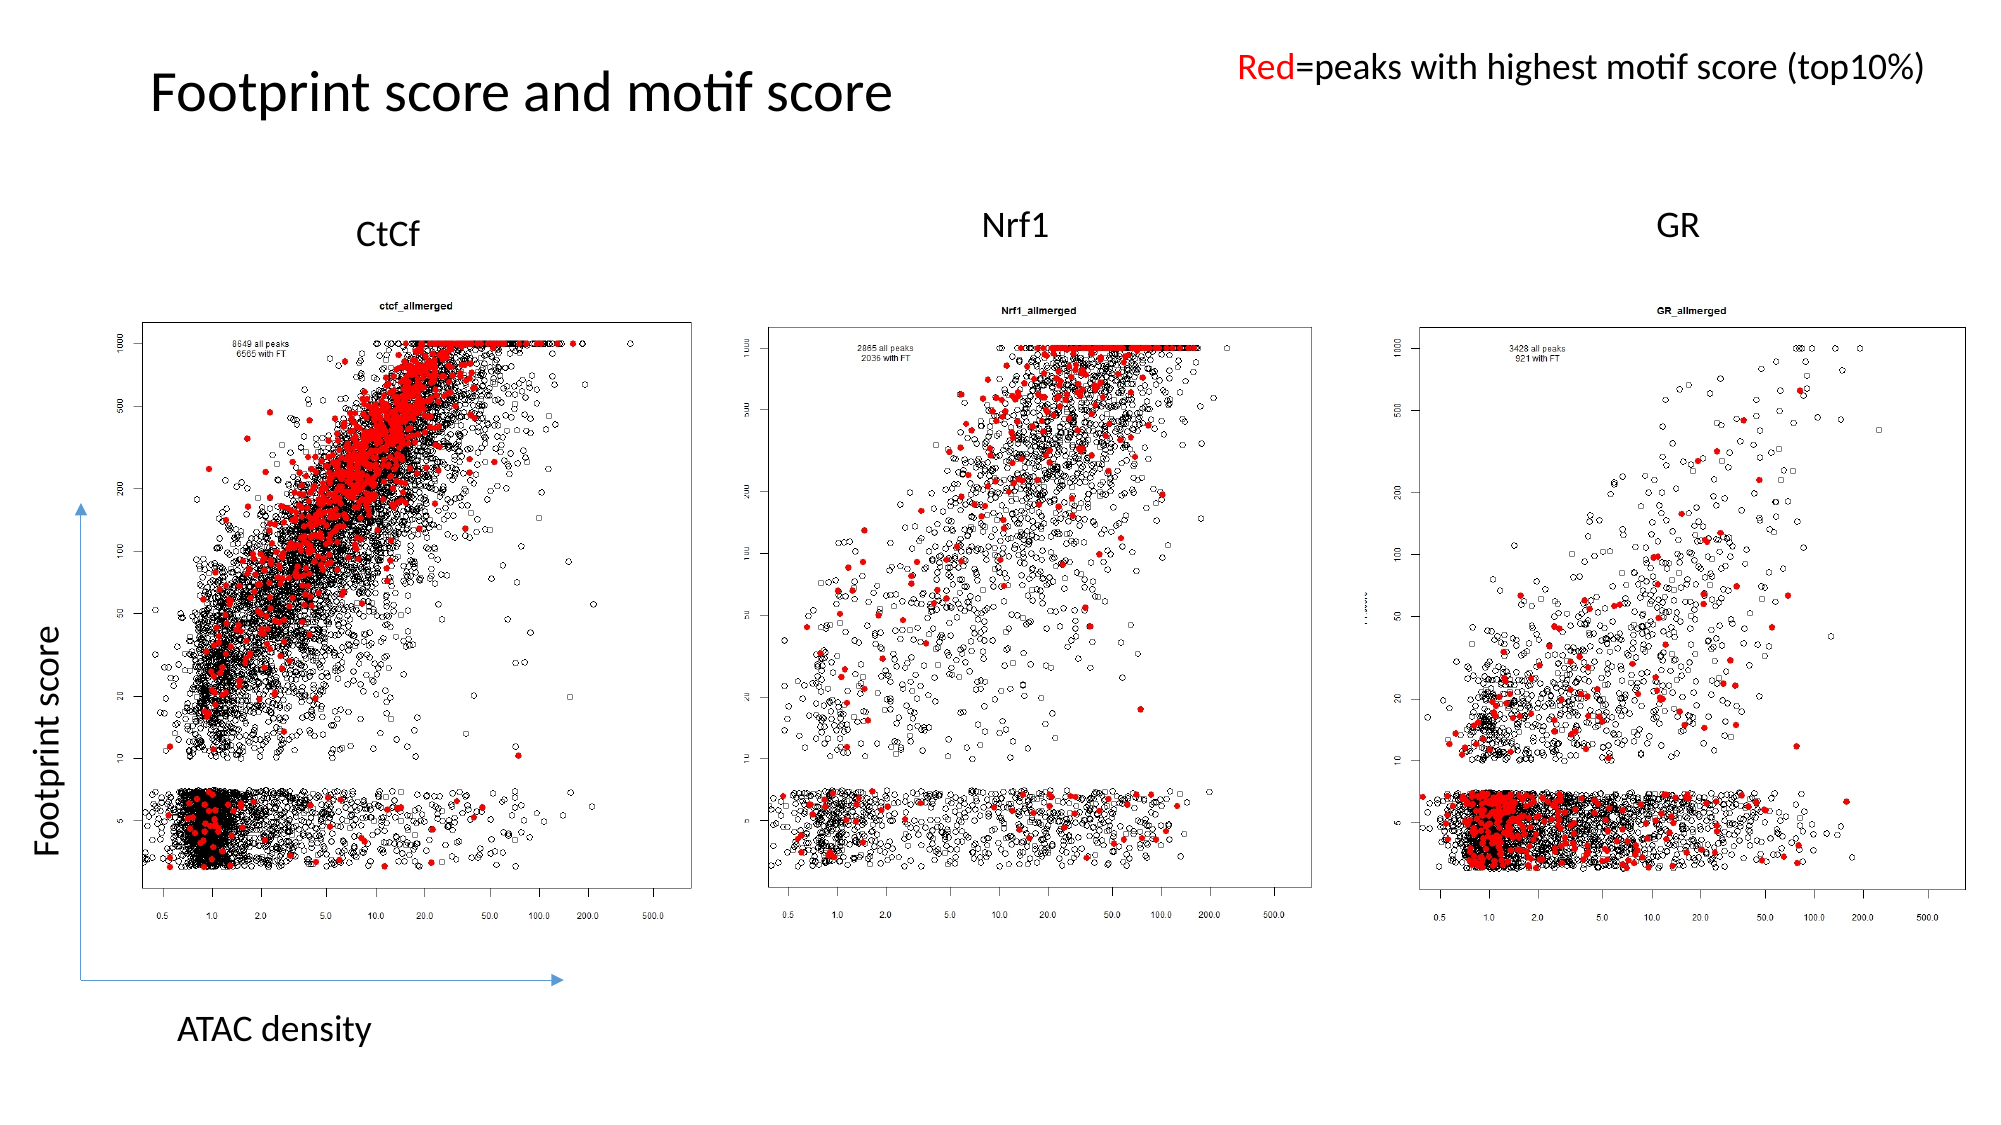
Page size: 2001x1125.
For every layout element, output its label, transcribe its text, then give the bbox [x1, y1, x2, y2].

text_box Nrf1 [966, 192, 1065, 253]
text_box CtCf [341, 202, 435, 262]
text_box Footprint score and motif score [136, 45, 909, 131]
text_box GR [1641, 192, 1716, 253]
text_box ATAC density [162, 996, 387, 1057]
picture [101, 285, 1979, 935]
text_box Footprint score [13, 611, 74, 873]
text_box Red=peaks with highest motif score (top10%) [1222, 34, 2000, 95]
